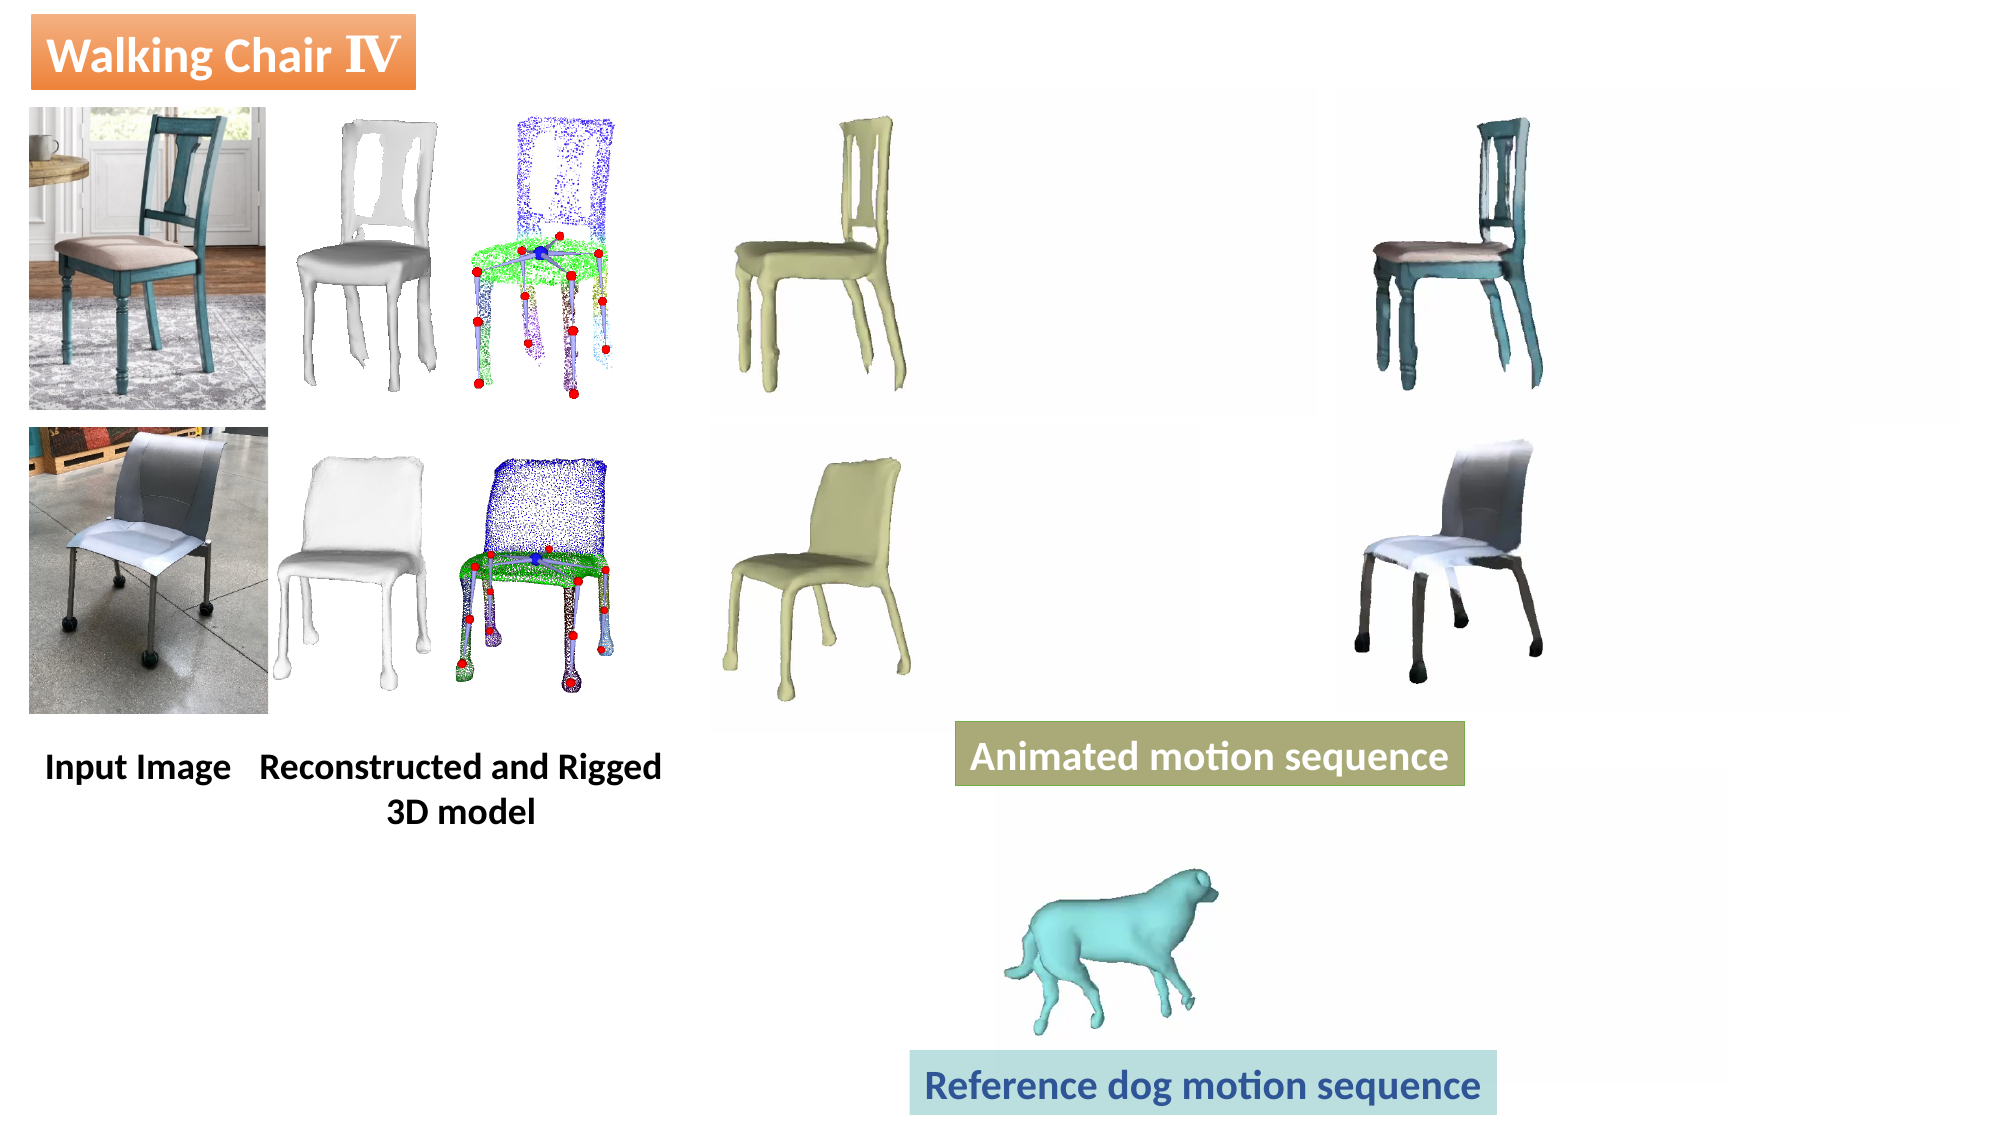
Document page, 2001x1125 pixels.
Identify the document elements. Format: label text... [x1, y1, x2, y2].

picture [29, 427, 443, 714]
picture [29, 107, 266, 410]
text_box Reference dog motion sequence [909, 1050, 1497, 1115]
text_box Animated motion sequence [955, 721, 1465, 786]
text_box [1335, 424, 1853, 713]
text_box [455, 441, 622, 695]
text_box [707, 424, 1200, 734]
text_box Input Image [30, 734, 244, 795]
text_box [707, 87, 1319, 419]
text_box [455, 107, 640, 415]
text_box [994, 768, 1730, 1083]
text_box Walking Chair Ⅳ [31, 14, 416, 90]
picture [284, 107, 463, 401]
text_box Reconstructed and Rigged 3D model [244, 734, 678, 840]
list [1335, 89, 1960, 423]
